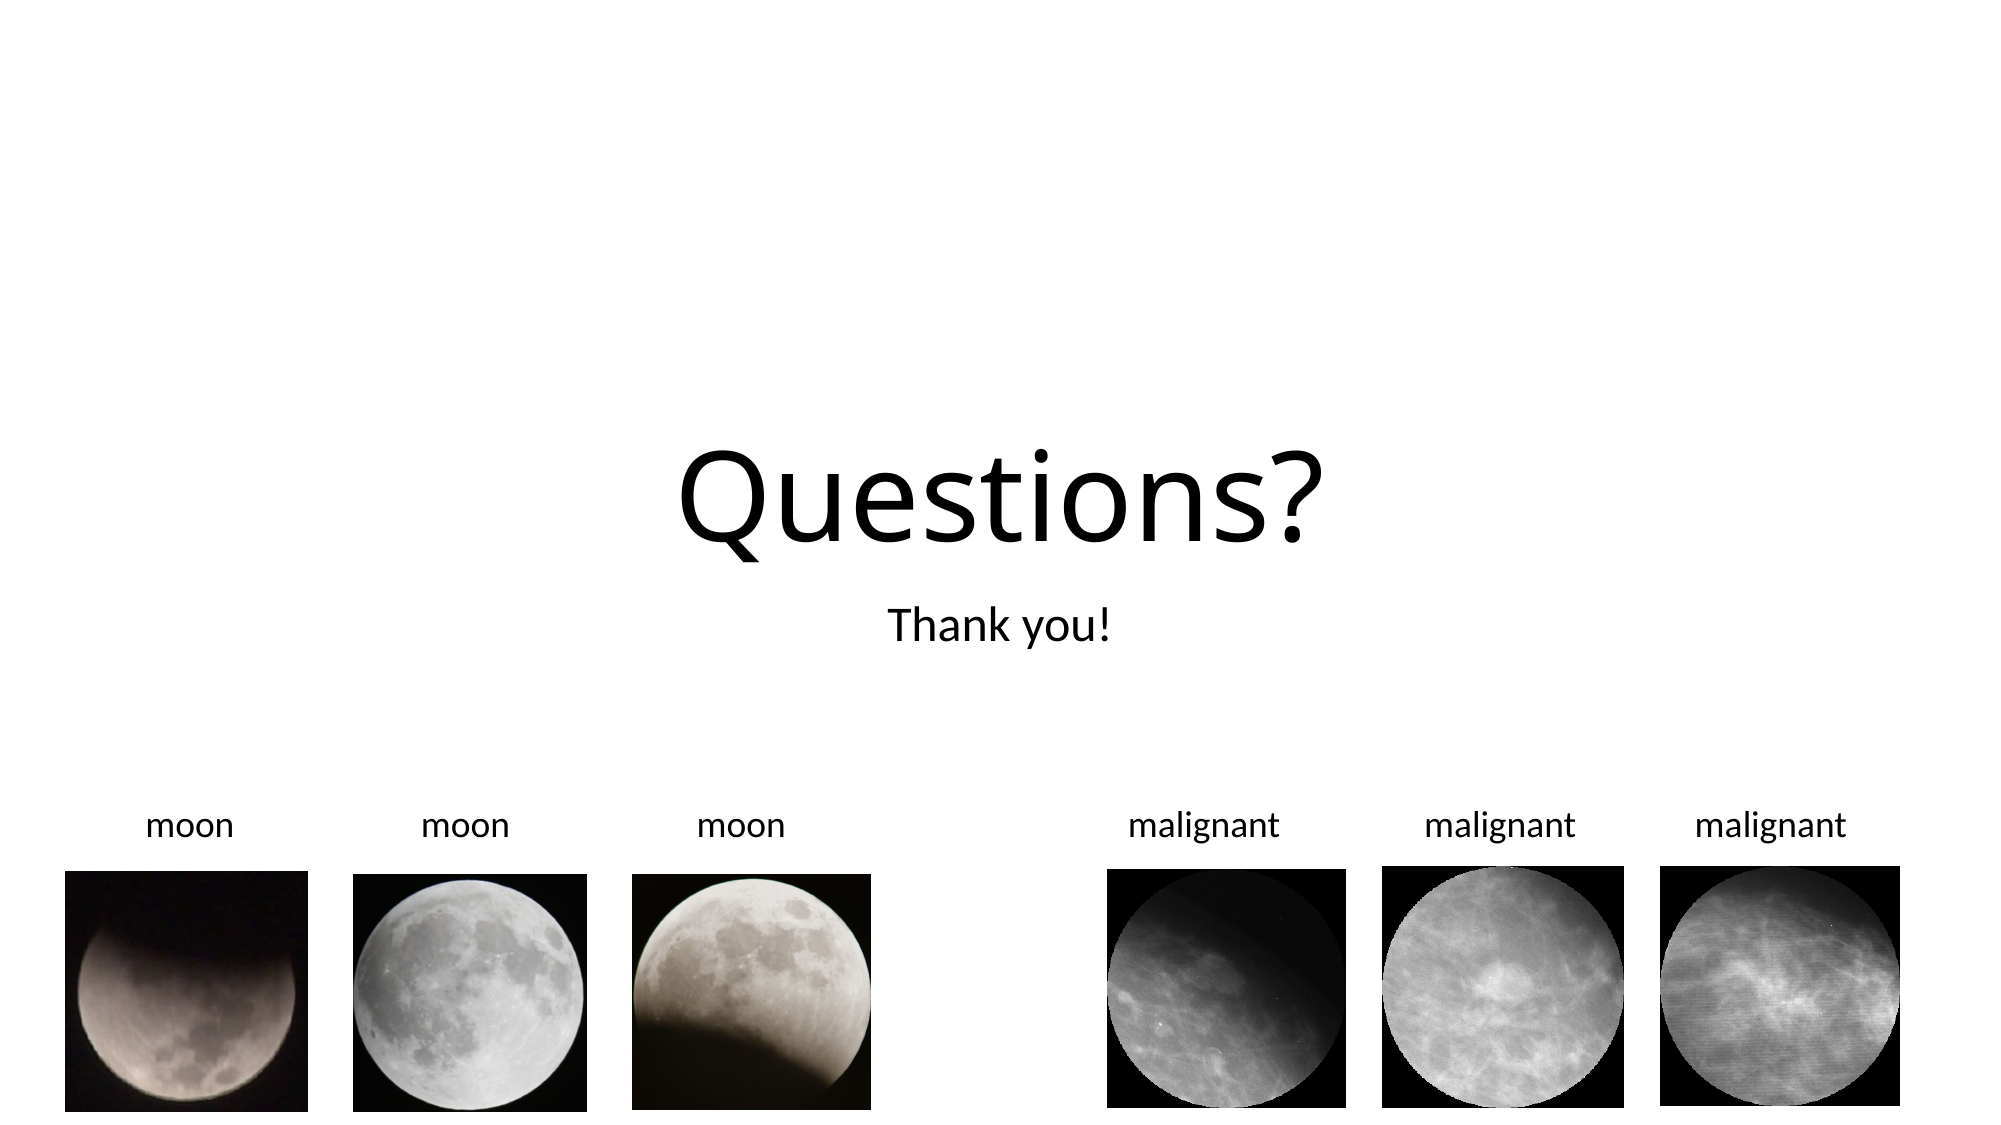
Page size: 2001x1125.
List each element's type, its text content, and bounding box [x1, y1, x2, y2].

text_box moon moon moon [130, 792, 893, 852]
picture [632, 874, 871, 1110]
title Questions? [249, 184, 1750, 576]
picture [1382, 866, 1624, 1108]
subtitle Thank you! [249, 590, 1750, 863]
picture [1660, 866, 1900, 1106]
picture [353, 874, 587, 1112]
picture [64, 871, 308, 1112]
text_box malignant malignant malignant [1113, 792, 1900, 852]
picture [1107, 869, 1346, 1108]
